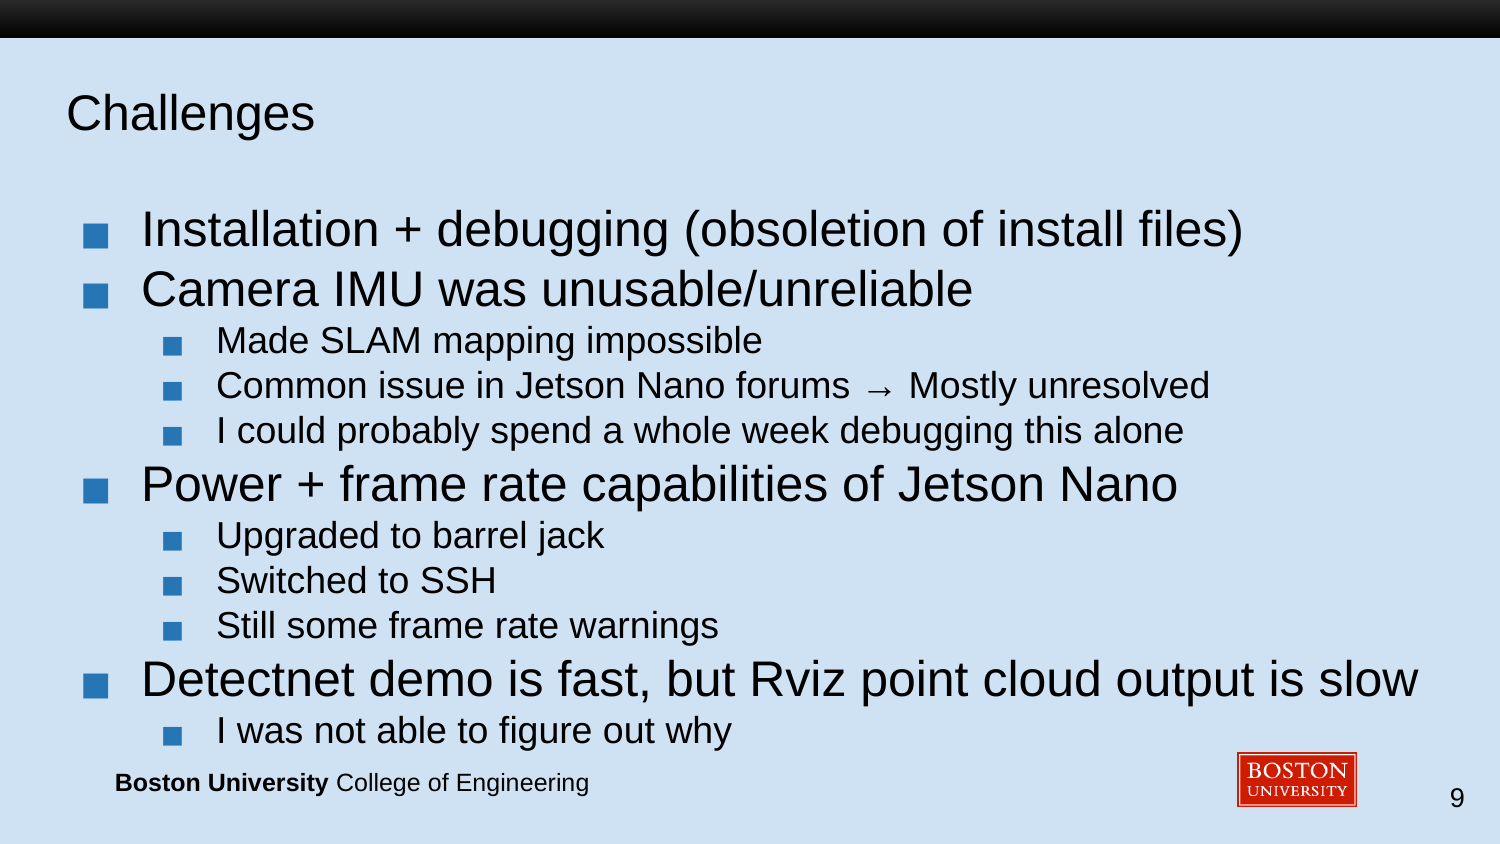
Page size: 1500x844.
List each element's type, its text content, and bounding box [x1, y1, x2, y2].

title Challenges [51, 72, 1449, 167]
list Installation + debugging (obsoletion of install files) Camera IMU was unusable/unreliable Made SLAM mapping impossible Common issue in Jetson Nano forums → Mostly unresolved I could probably spend a whole week debugging this alone Power + frame rate capabilities of Jetson Nano Upgraded to barrel jack Switched to SSH Still some frame rate warnings Detectnet demo is fast, but Rviz point cloud output is slow I was not able to figure out why [51, 189, 1449, 750]
picture [1237, 752, 1357, 807]
slide_number ‹#› [1389, 764, 1480, 830]
